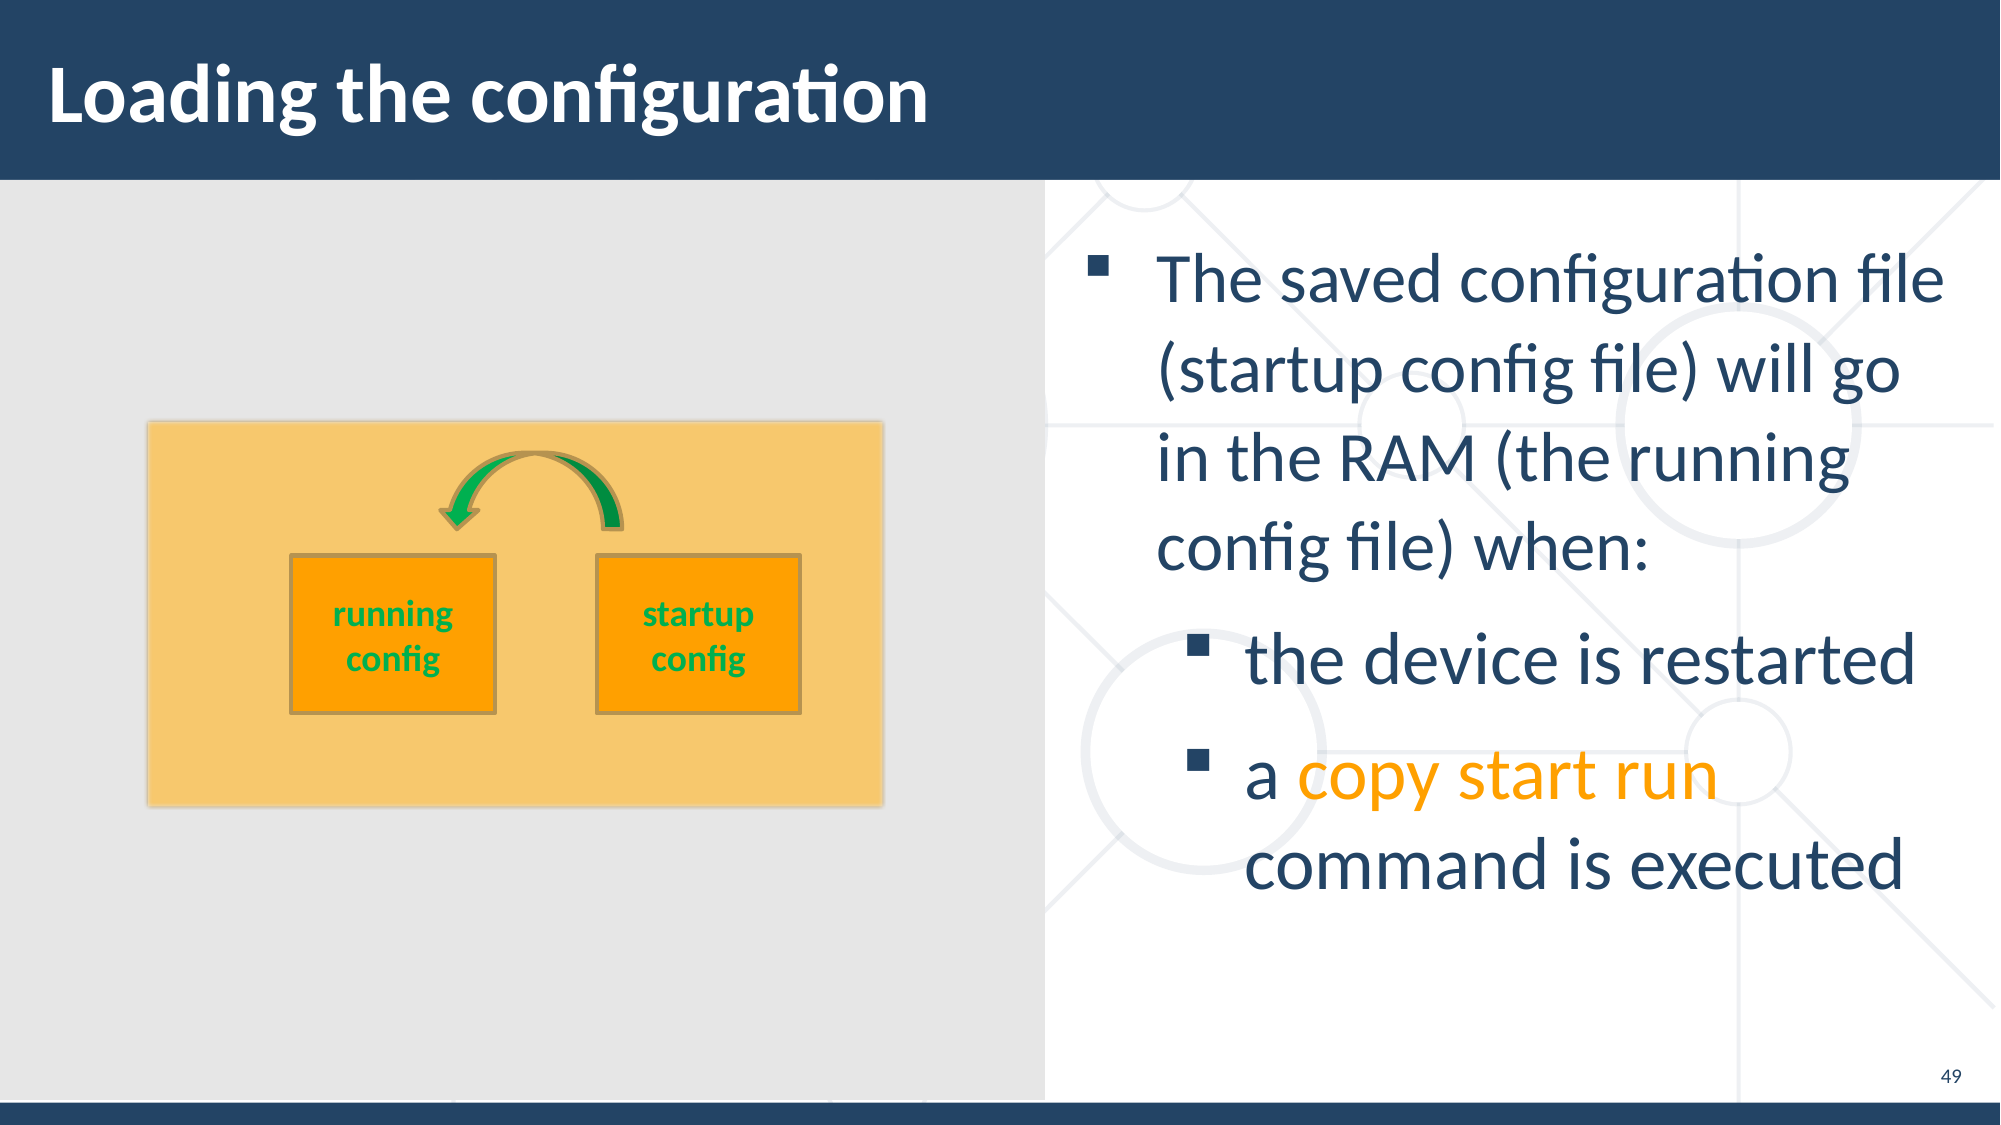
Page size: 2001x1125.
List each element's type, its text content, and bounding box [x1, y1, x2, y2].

slide_number 49 [1897, 1049, 1968, 1101]
title Loading the configuration [31, 16, 1591, 162]
picture [0, 179, 1046, 1101]
list The saved configuration file (startup config file) will go in the RAM (the running config file) when: the device is restarted a copy start run command is executed [1064, 222, 1968, 1047]
